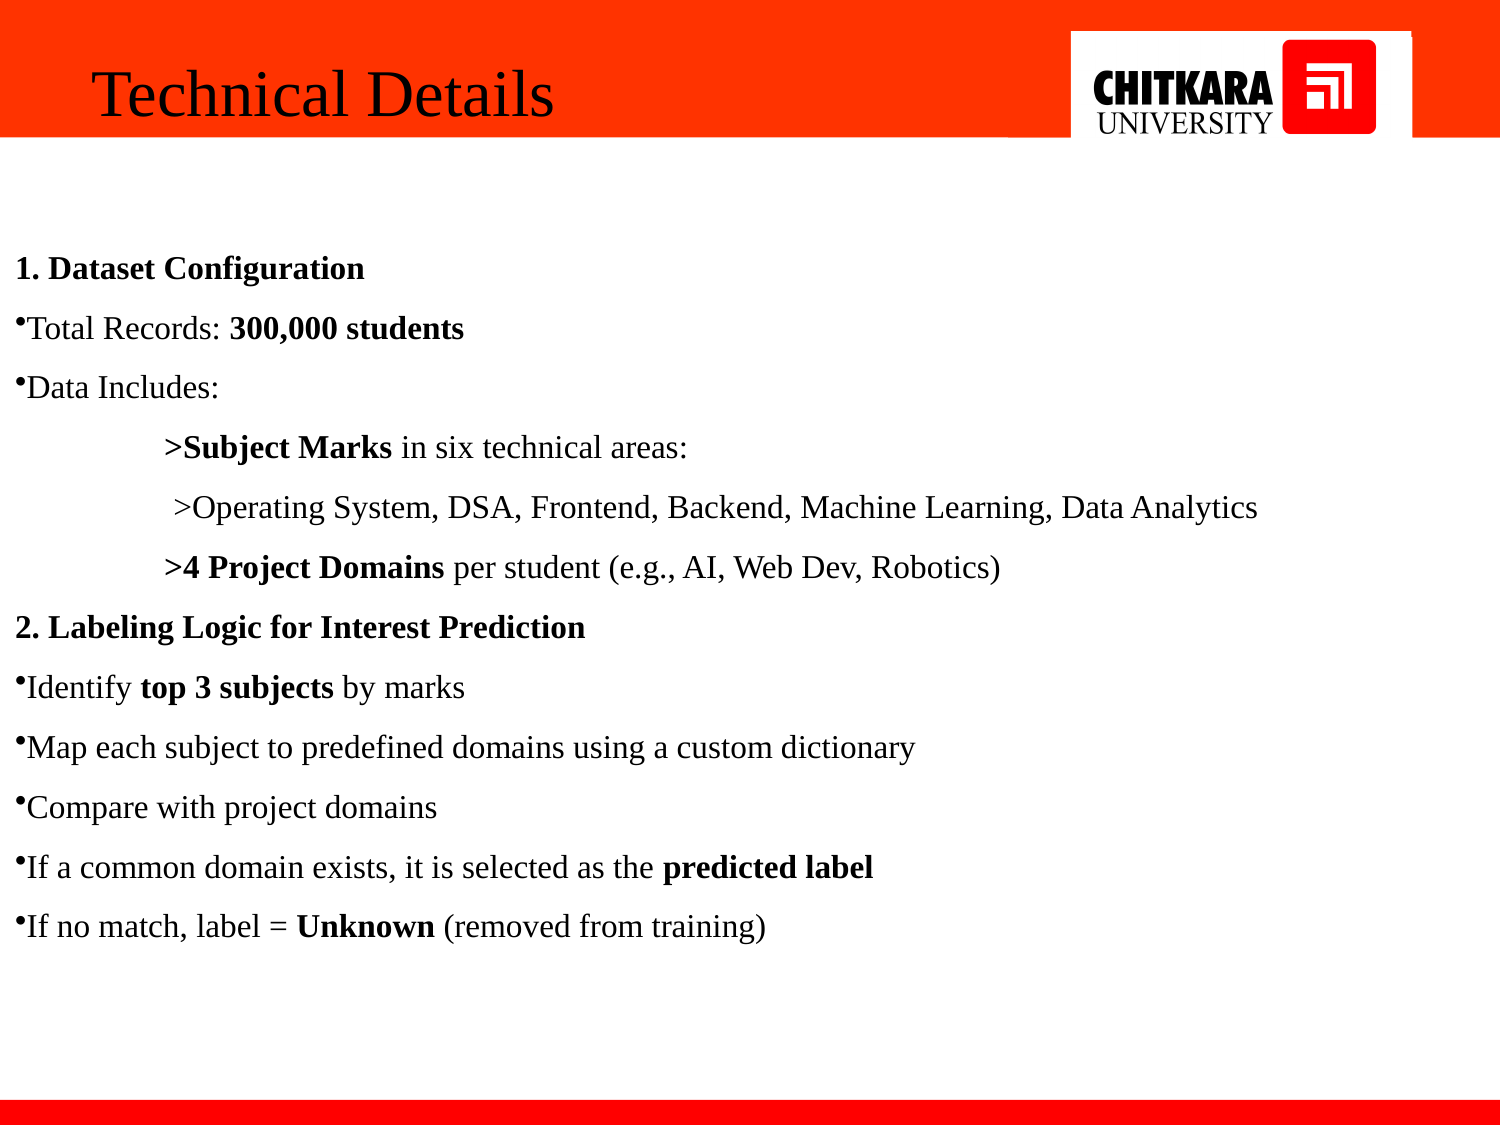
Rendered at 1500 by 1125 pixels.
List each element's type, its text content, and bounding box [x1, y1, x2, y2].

picture [1074, 37, 1391, 138]
text_box 1. Dataset Configuration Total Records: 300,000 students Data Includes: >Subject Marks in six technical areas: >Operating System, DSA, Frontend, Backend, Machine Learning, Data Analytics >4 Project Domains per student (e.g., AI, Web Dev, Robotics) 2. Labeling Logic for Interest Prediction Identify top 3 subjects by marks Map each subject to predefined domains using a custom dictionary Compare with project domains If a common domain exists, it is selected as the predicted label If no match, label = Unknown (removed from training) [0, 218, 1424, 997]
text_box Technical Details [76, 42, 963, 138]
